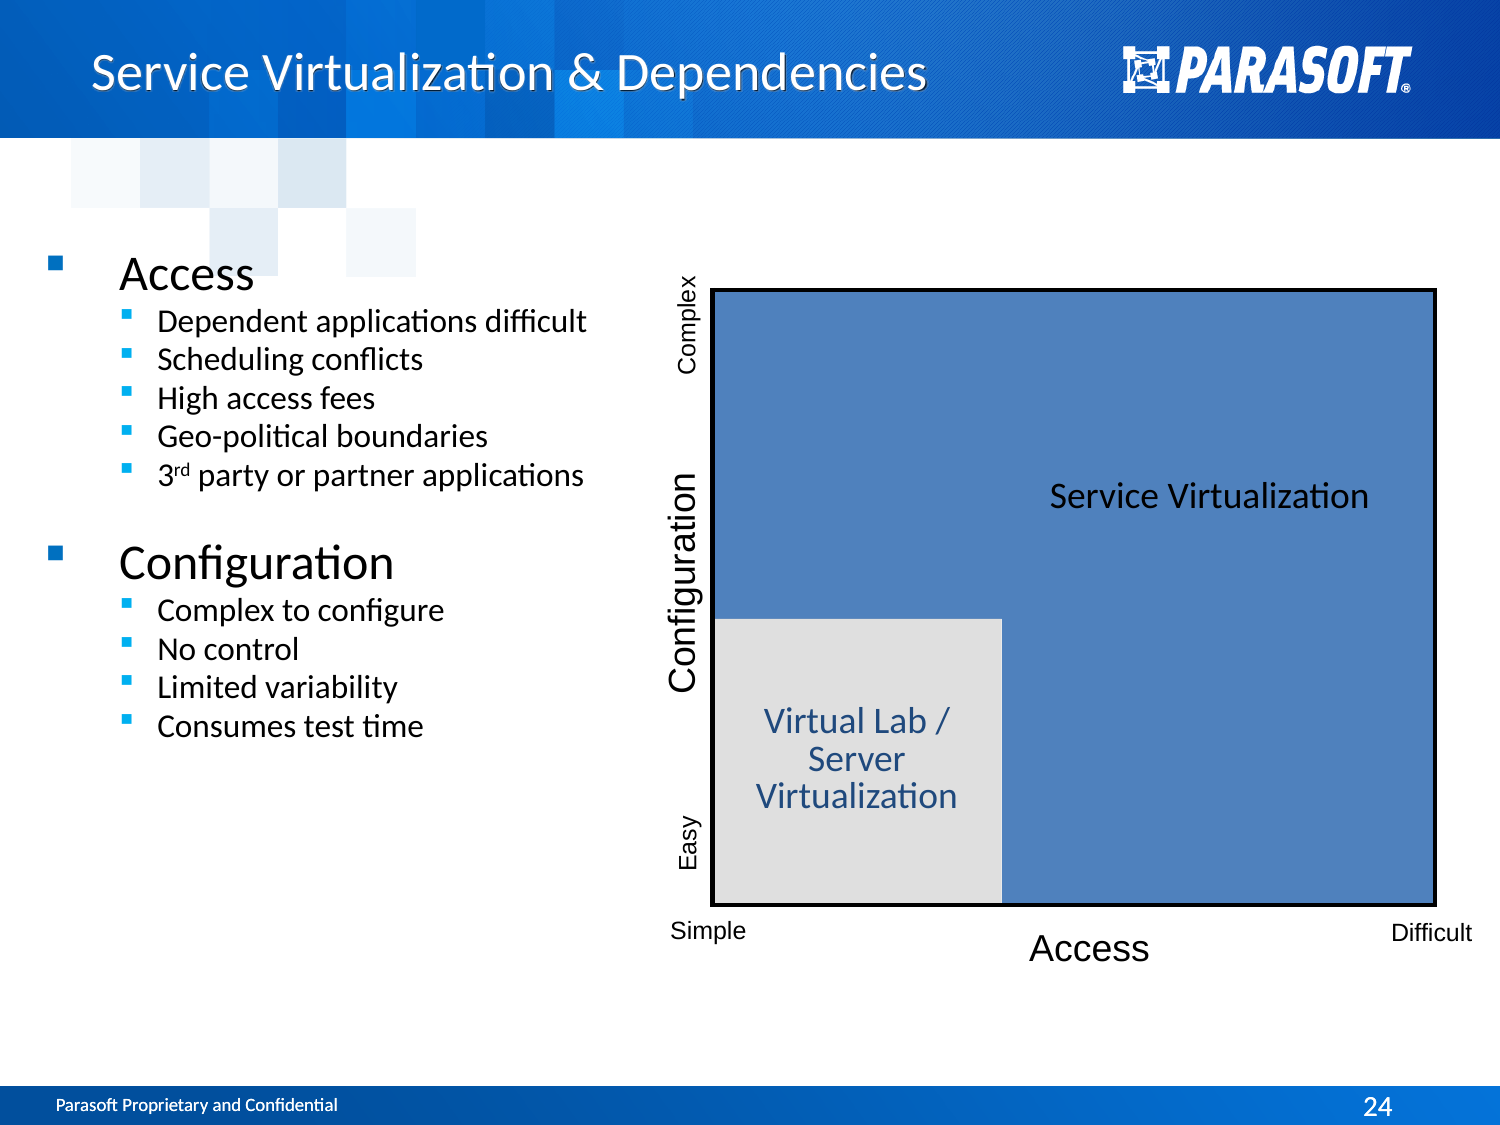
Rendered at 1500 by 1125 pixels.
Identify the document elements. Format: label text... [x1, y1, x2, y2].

title Service Virtualization & Dependencies [76, 0, 1427, 138]
text_box Access [714, 916, 1465, 977]
table_header Service Virtualization [715, 292, 1433, 619]
text_box Access Dependent applications difficult Scheduling conflicts High access fees Geo-political boundaries 3rd party or partner applications Configuration Complex to configure No control Limited variability Consumes test time [29, 244, 620, 870]
table_cell Virtual Lab / Server Virtualization [715, 619, 1002, 903]
text_box Easy [664, 801, 709, 887]
text_box Complex [663, 261, 708, 390]
text_box Difficult [1376, 908, 1488, 954]
picture [0, 0, 1500, 1125]
text_box Configuration [649, 289, 710, 878]
text_box Simple [655, 907, 762, 952]
table_cell [1002, 619, 1433, 903]
